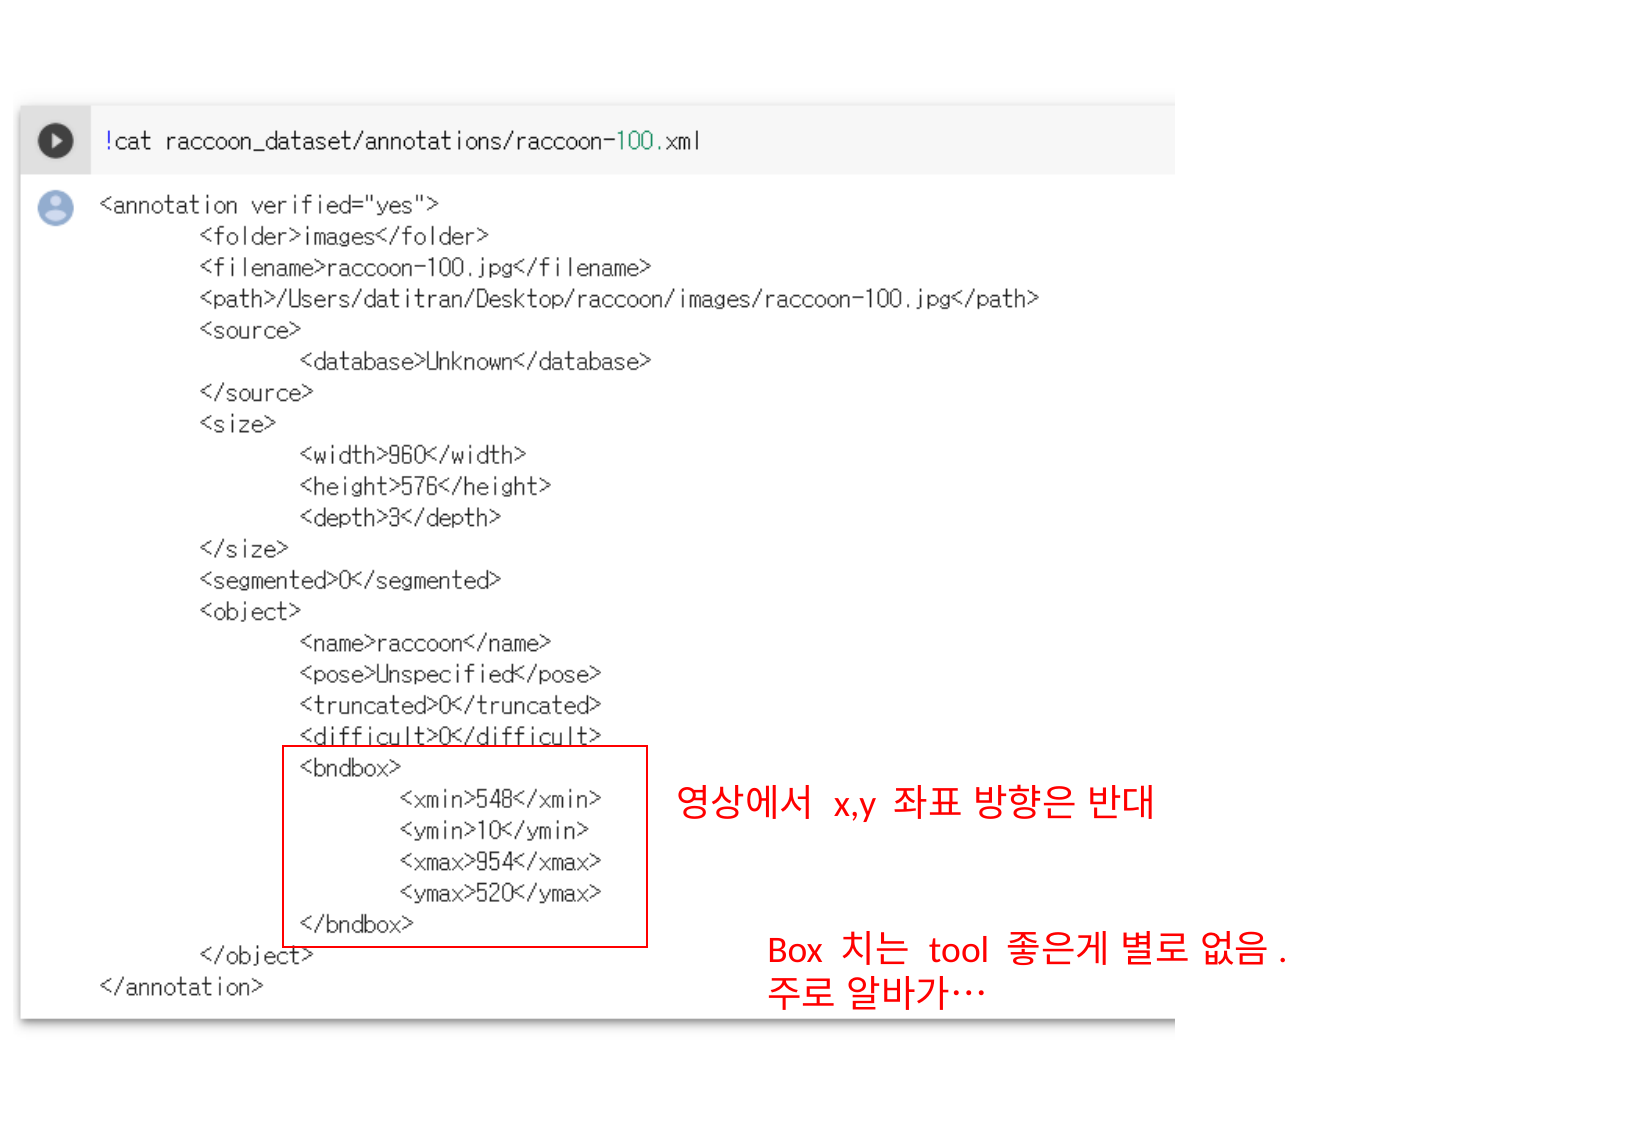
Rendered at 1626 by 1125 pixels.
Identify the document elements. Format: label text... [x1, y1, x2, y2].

picture [13, 84, 1175, 1041]
text_box Box 치는 tool 좋은게 별로 없음. 주로 알바가… [1175, 917, 1311, 1022]
